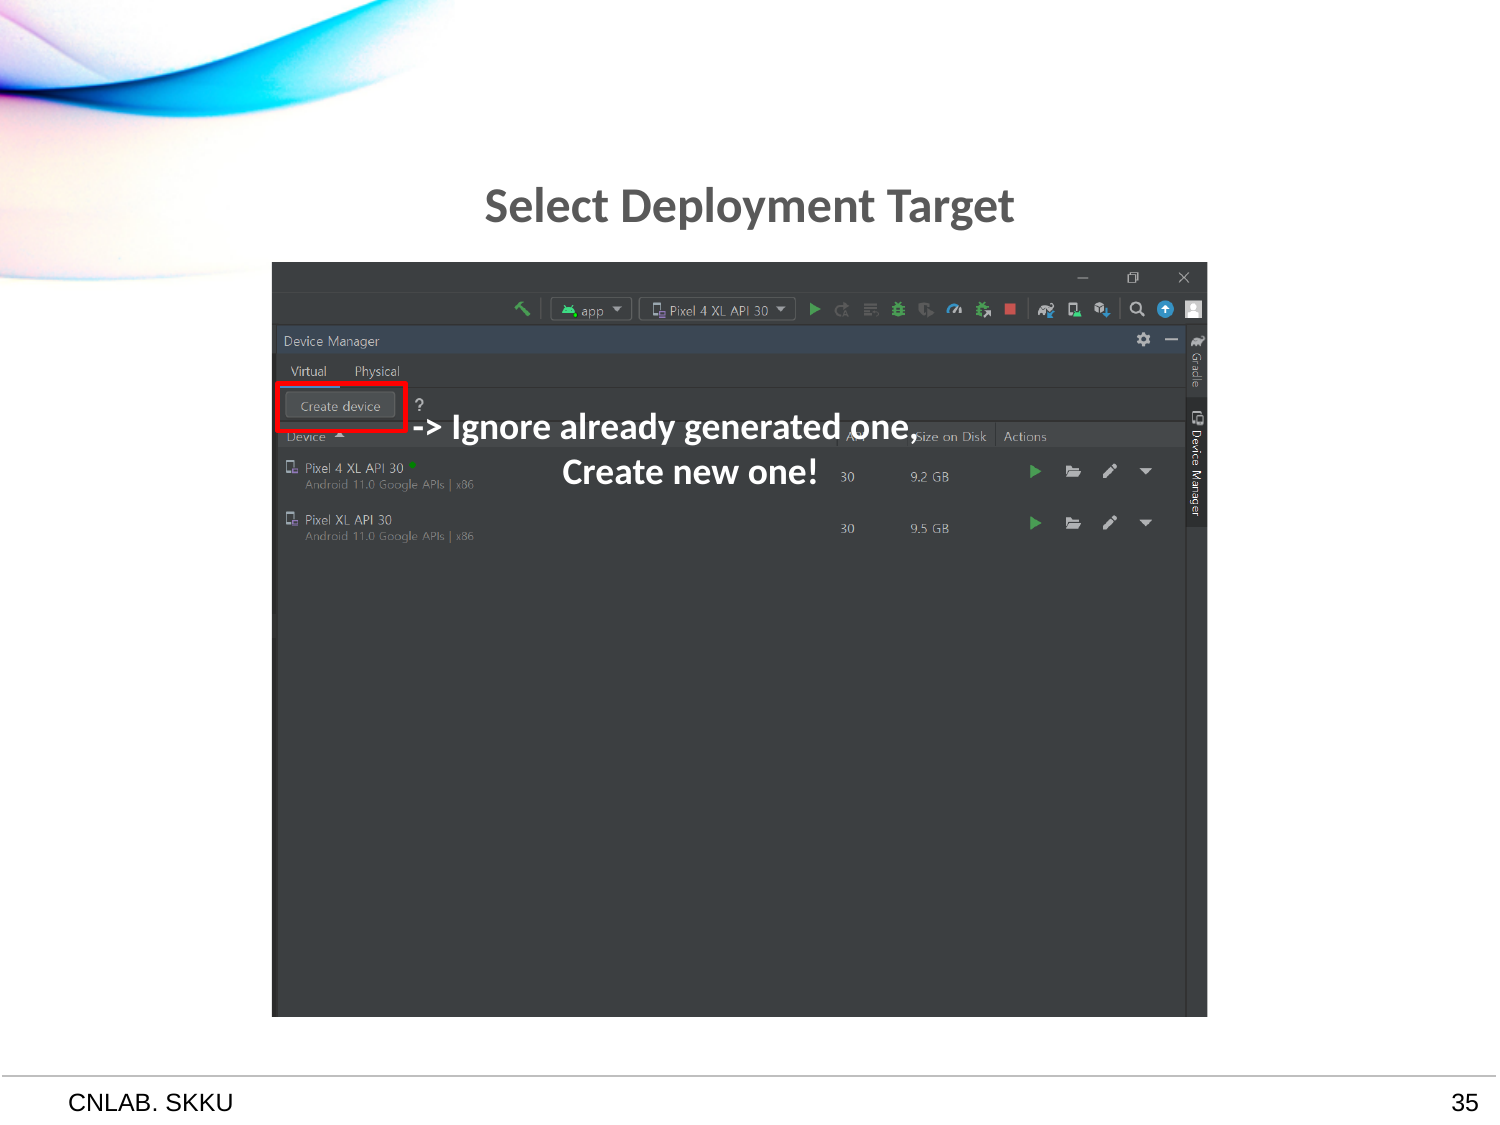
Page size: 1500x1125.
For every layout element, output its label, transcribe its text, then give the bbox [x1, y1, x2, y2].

picture [0, 0, 1208, 1017]
title Select Deployment Target [75, 160, 1425, 244]
slide_number 35 [1144, 1080, 1495, 1123]
